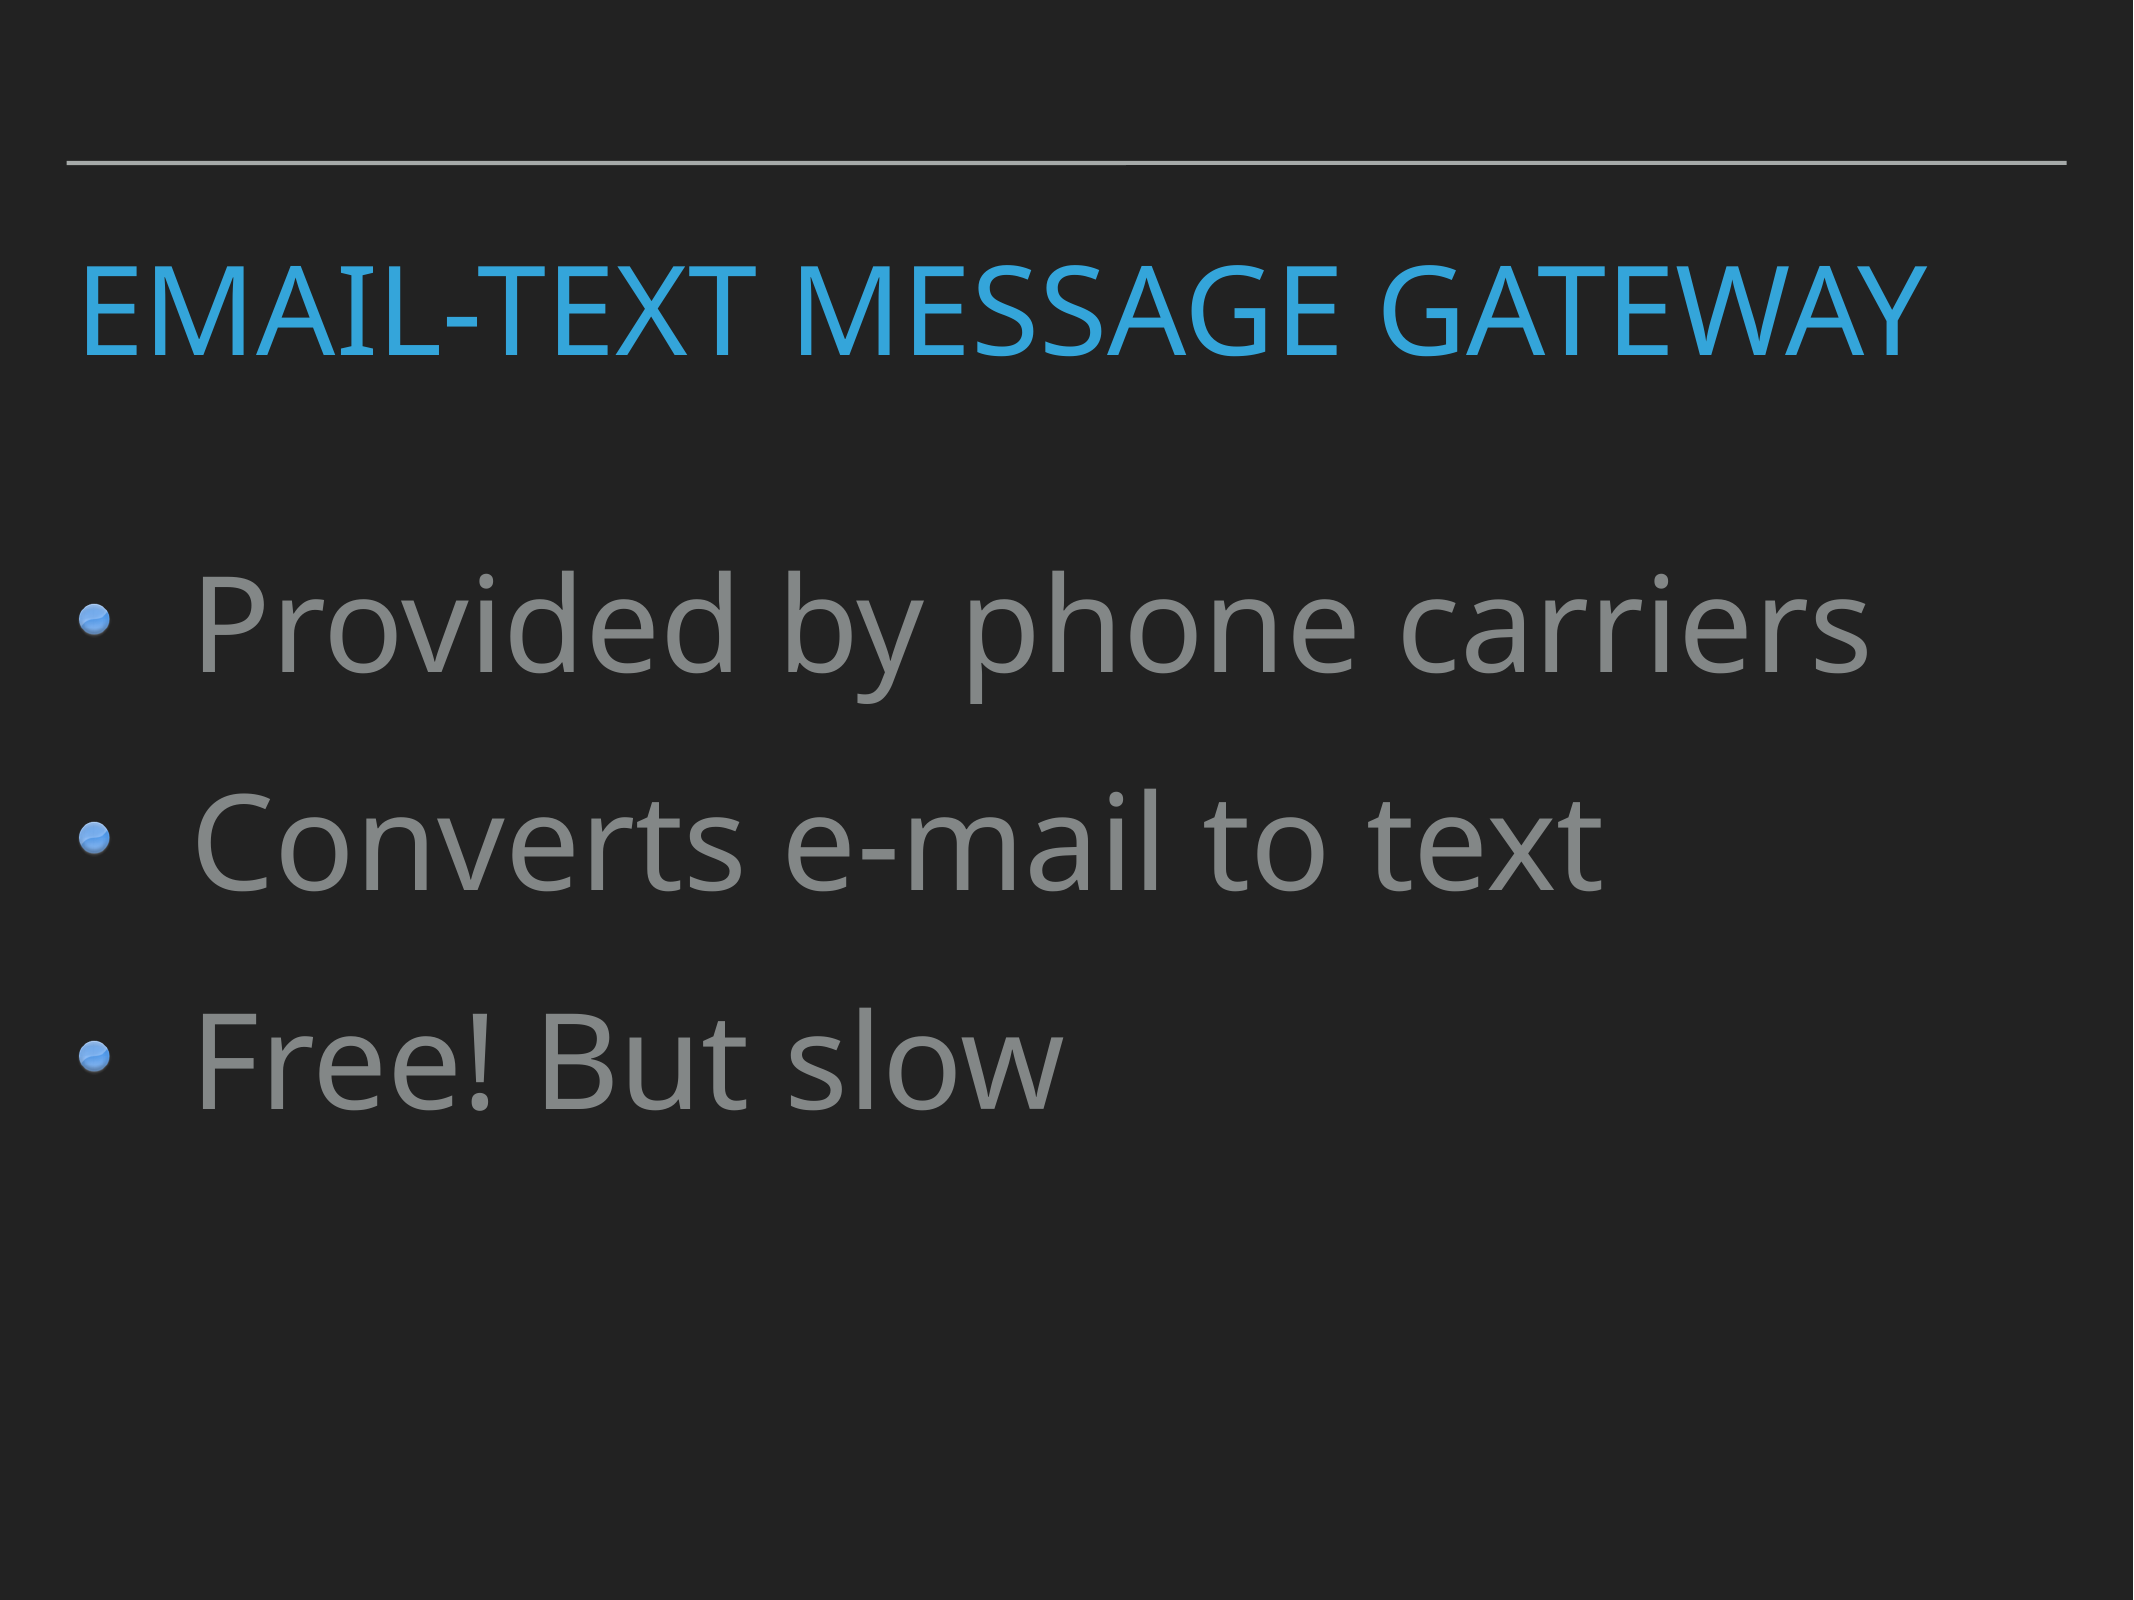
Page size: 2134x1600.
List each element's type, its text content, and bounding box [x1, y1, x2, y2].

picture [75, 1037, 113, 1075]
picture [75, 600, 113, 638]
picture [75, 818, 113, 857]
title Email-text message gateway [66, 251, 2068, 445]
list Provided by phone carriers Converts e-mail to text Free! But slow [66, 530, 2068, 1574]
